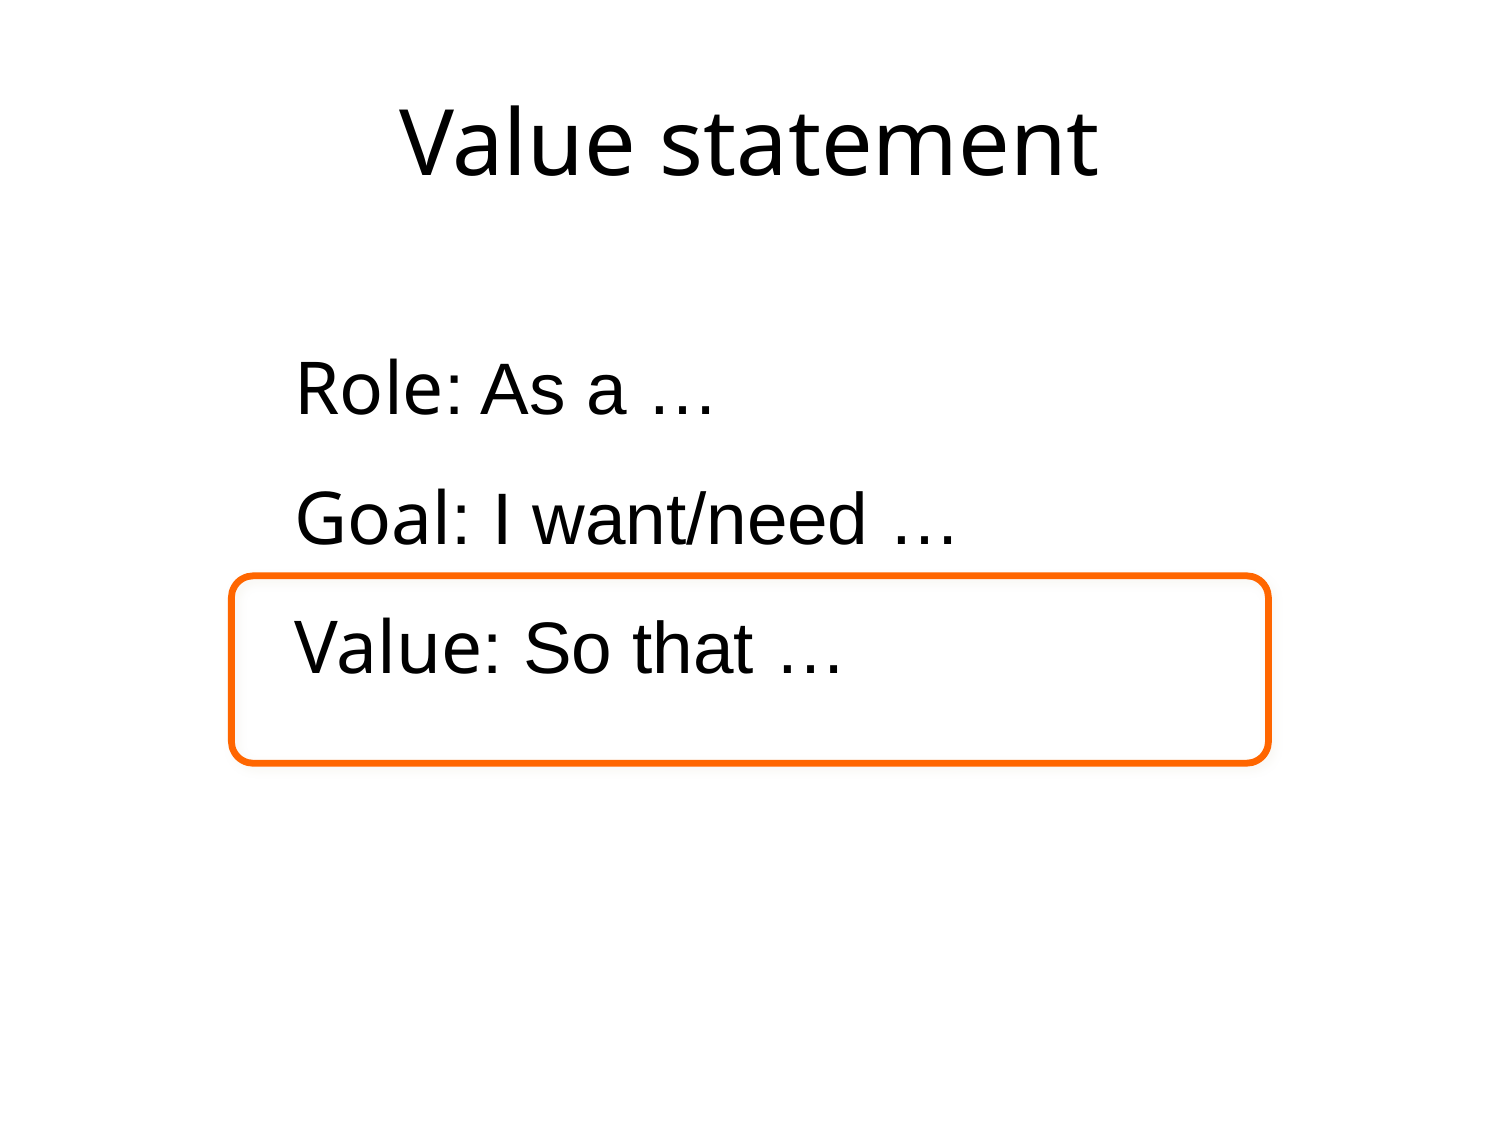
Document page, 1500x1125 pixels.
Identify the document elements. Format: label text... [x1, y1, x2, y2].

title Value statement [75, 45, 1425, 233]
text_box [231, 575, 1269, 764]
text_box Role: As a … [294, 341, 1205, 424]
text_box Goal: I want/need … [294, 471, 1205, 554]
